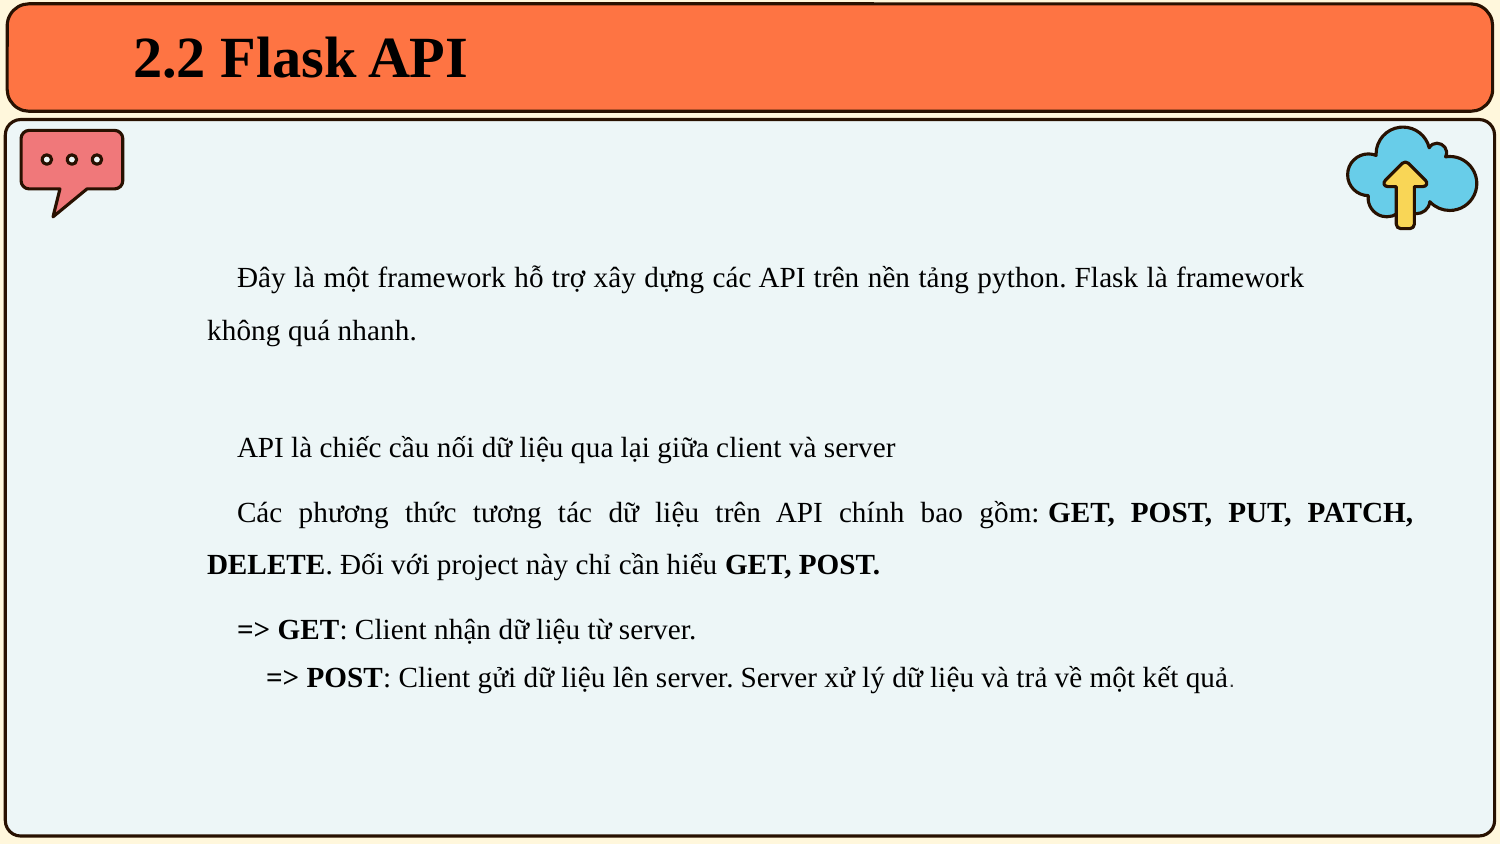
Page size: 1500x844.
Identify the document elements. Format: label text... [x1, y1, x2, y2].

title 2.2 Flask API [118, 3, 1382, 101]
text_box Đây là một framework hỗ trợ xây dựng các API trên nền tảng python. Flask là framework không quá nhanh. [192, 233, 1321, 354]
text_box API là chiếc cầu nối dữ liệu qua lại giữa client và server Các phương thức tương tác dữ liệu trên API chính bao gồm: GET, POST, PUT, PATCH, DELETE. Đối với project này chỉ cần hiểu GET, POST. => GET: Client nhận dữ liệu từ server. => POST: Client gửi dữ liệu lên server. Server xử lý dữ liệu và trả về một kết quả. [192, 403, 1428, 701]
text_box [1347, 126, 1483, 229]
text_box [20, 130, 123, 218]
text_box [7, 3, 1493, 112]
